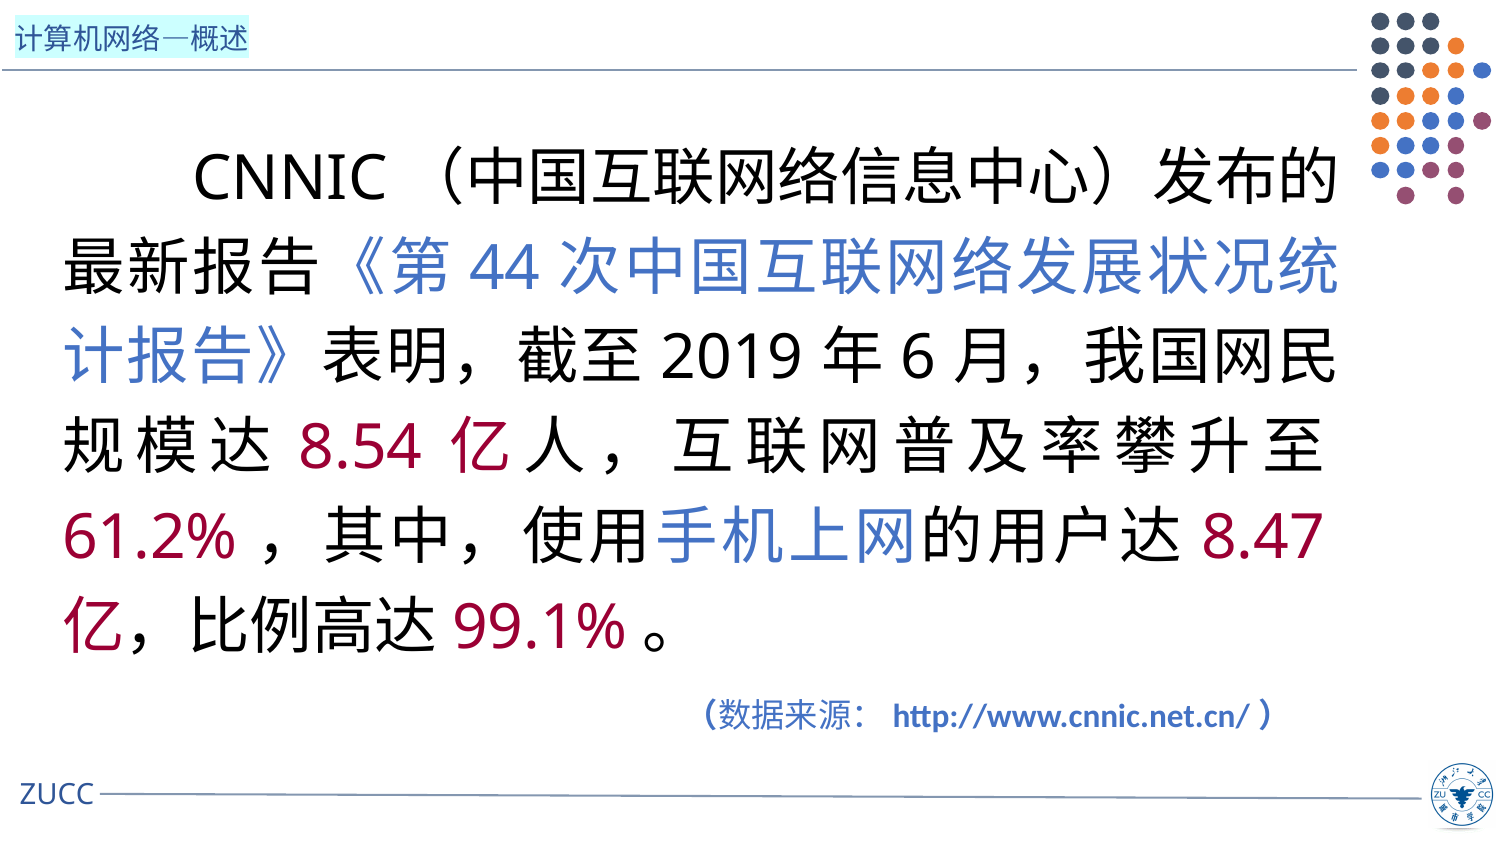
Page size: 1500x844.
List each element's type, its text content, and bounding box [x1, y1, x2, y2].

picture [1415, 750, 1500, 837]
text_box CNNIC（中国互联网络信息中心）发布的最新报告《第44次中国互联网络发展状况统计报告》表明，截至2019年6月，我国网民规模达8.54亿人，互联网普及率攀升至61.2%，其中，使用手机上网的用户达8.47亿，比例高达99.1%。 （数据来源：http://www.cnnic.net.cn/） [47, 114, 1356, 742]
